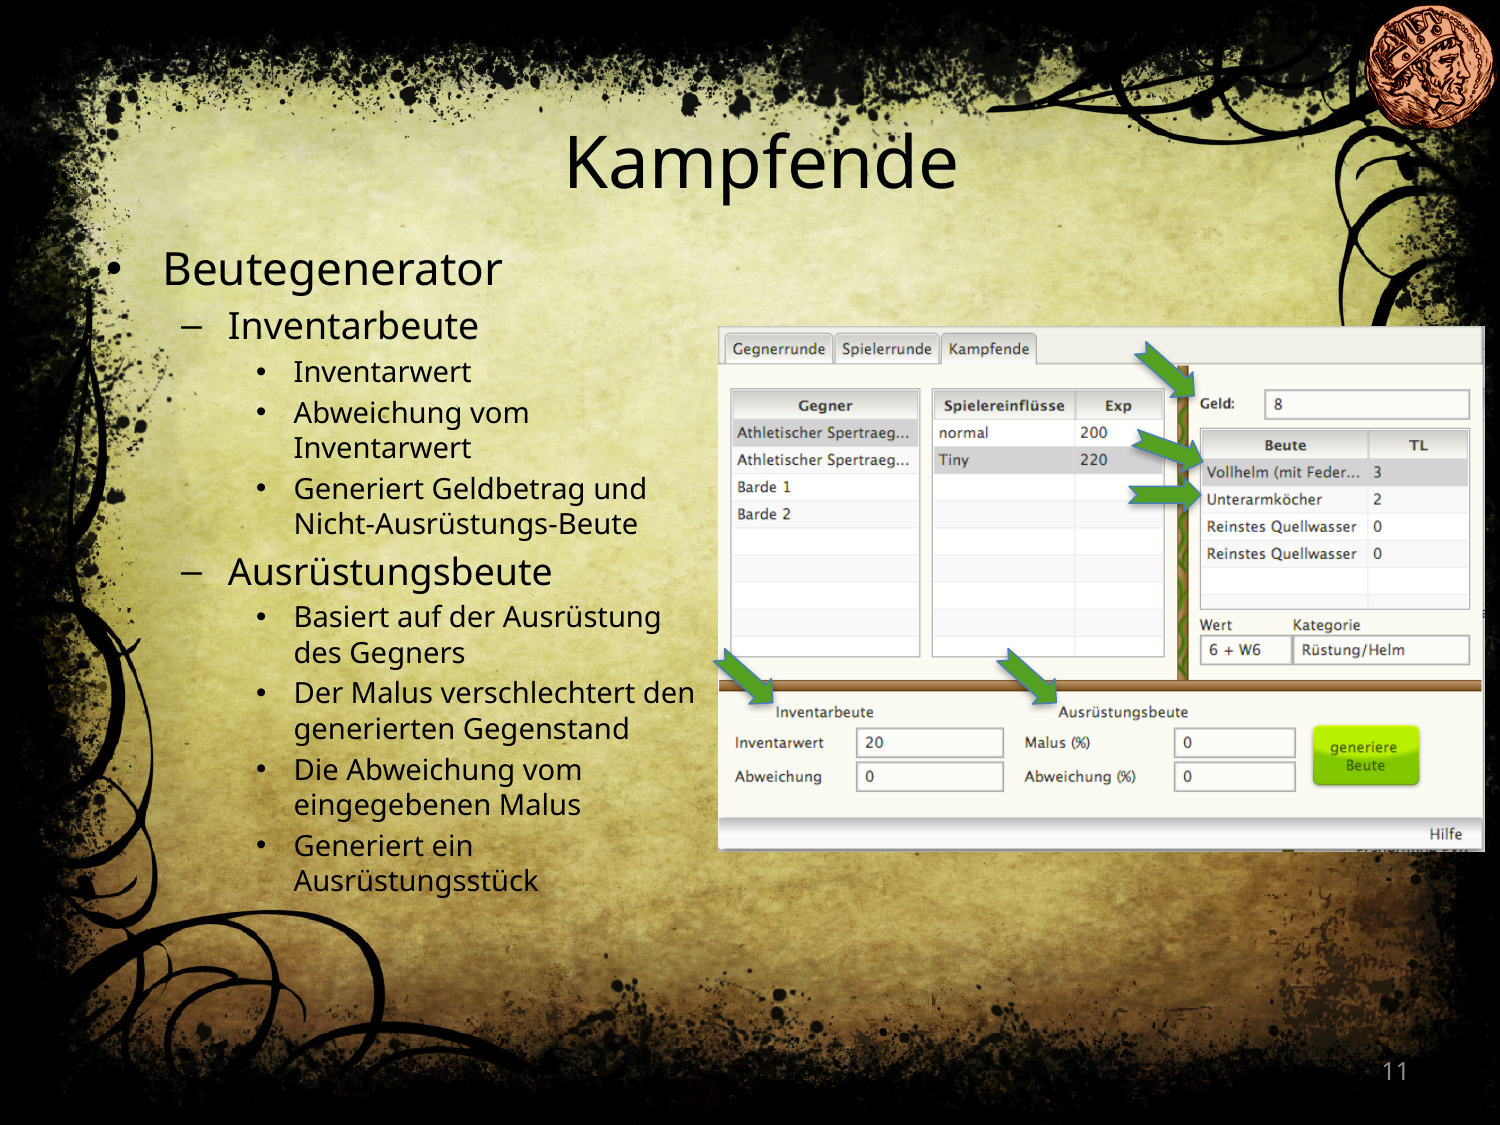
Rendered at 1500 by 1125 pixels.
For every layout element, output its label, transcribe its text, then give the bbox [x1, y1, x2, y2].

title Kampfende [122, 85, 1401, 233]
list Beutegenerator Inventarbeute Inventarwert Abweichung vom Inventarwert Generiert Geldbetrag und Nicht-Ausrüstungs-Beute Ausrüstungsbeute Basiert auf der Ausrüstung des Gegners Der Malus verschlechtert den generierten Gegenstand Die Abweichung vom eingegebenen Malus Generiert ein Ausrüstungsstück [91, 232, 718, 975]
slide_number 11 [1074, 1042, 1425, 1103]
picture [0, 0, 1500, 1125]
